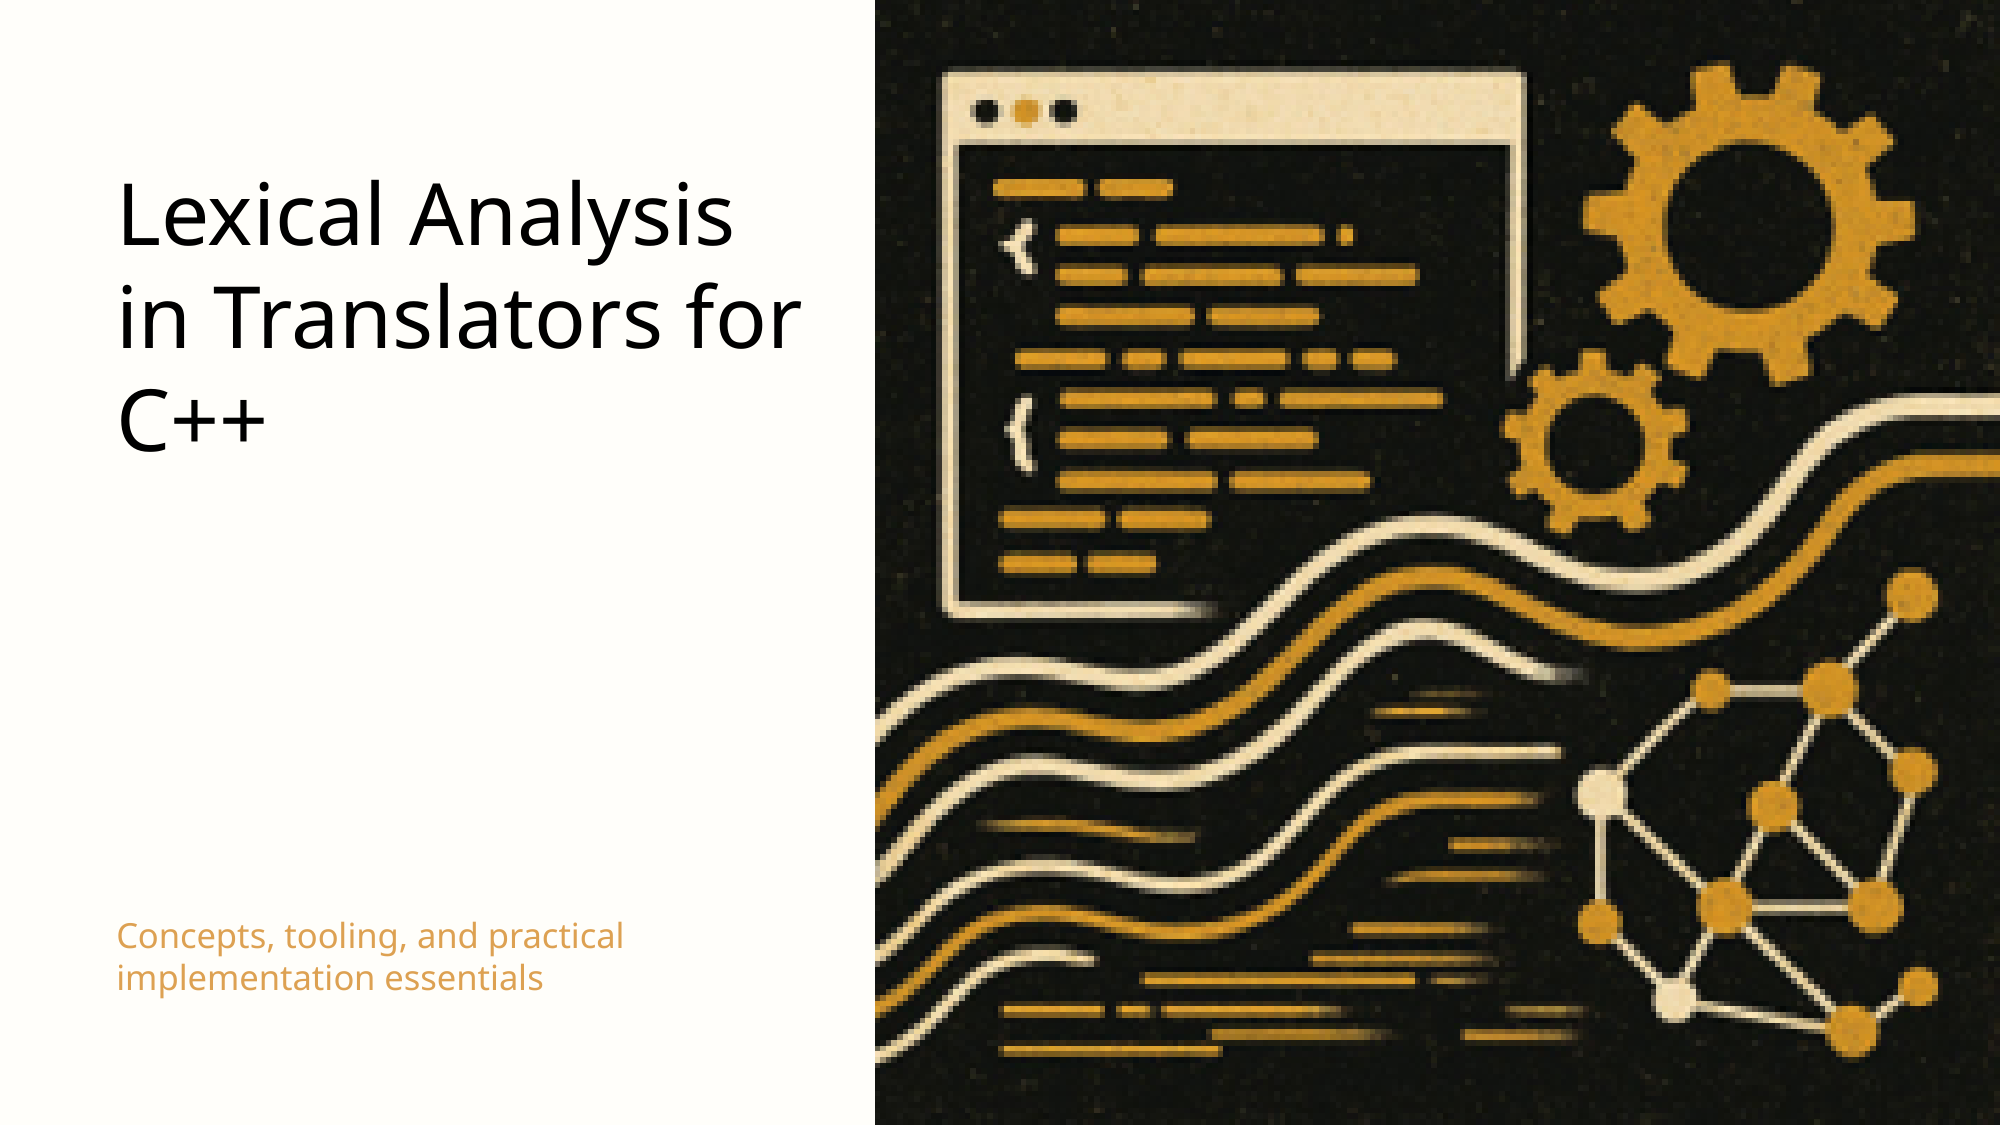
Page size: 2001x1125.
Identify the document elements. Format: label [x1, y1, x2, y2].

list [0, 0, 874, 1125]
list [874, 0, 2000, 1125]
